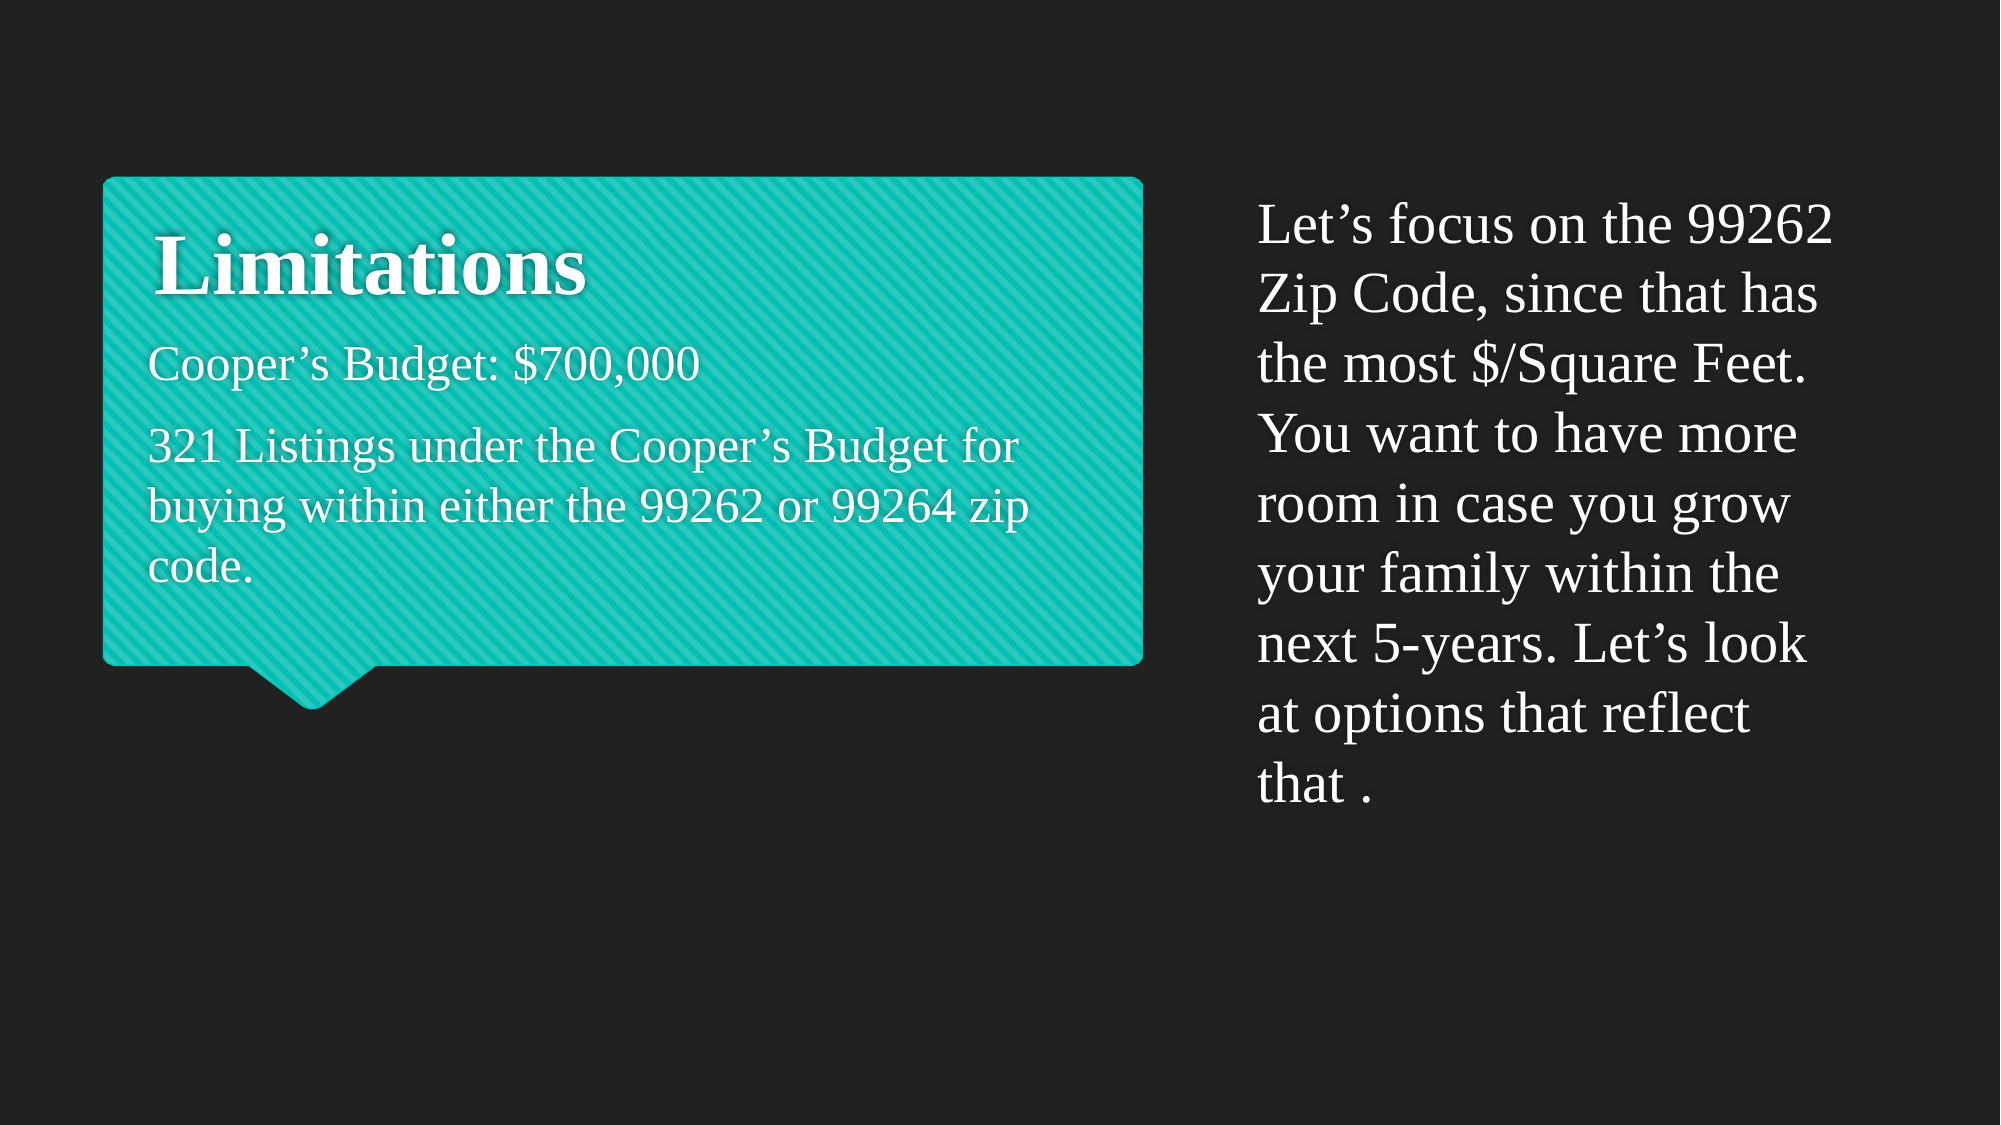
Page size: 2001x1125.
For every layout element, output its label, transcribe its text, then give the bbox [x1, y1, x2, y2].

title Limitations [139, 203, 647, 316]
list Let’s focus on the 99262 Zip Code, since that has the most $/Square Feet. You want to have more room in case you grow your family within the next 5-years. Let’s look at options that reflect that . [1242, 177, 1868, 846]
list Cooper’s Budget: $700,000 321 Listings under the Cooper’s Budget for buying within either the 99262 or 99264 zip code. [132, 322, 1099, 440]
